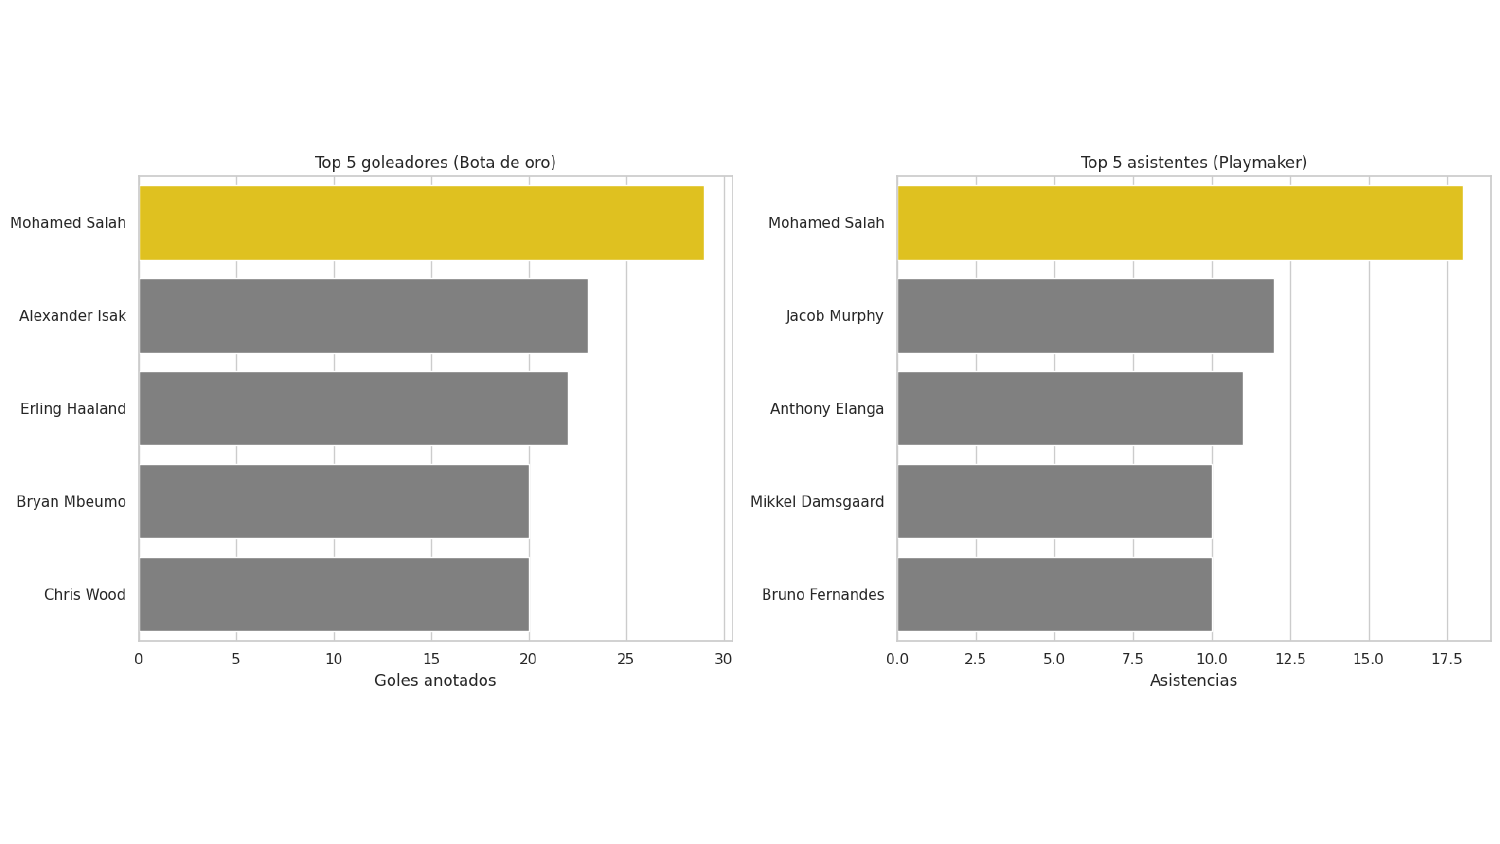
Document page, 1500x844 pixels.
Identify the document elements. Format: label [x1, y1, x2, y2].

picture [0, 145, 1500, 699]
